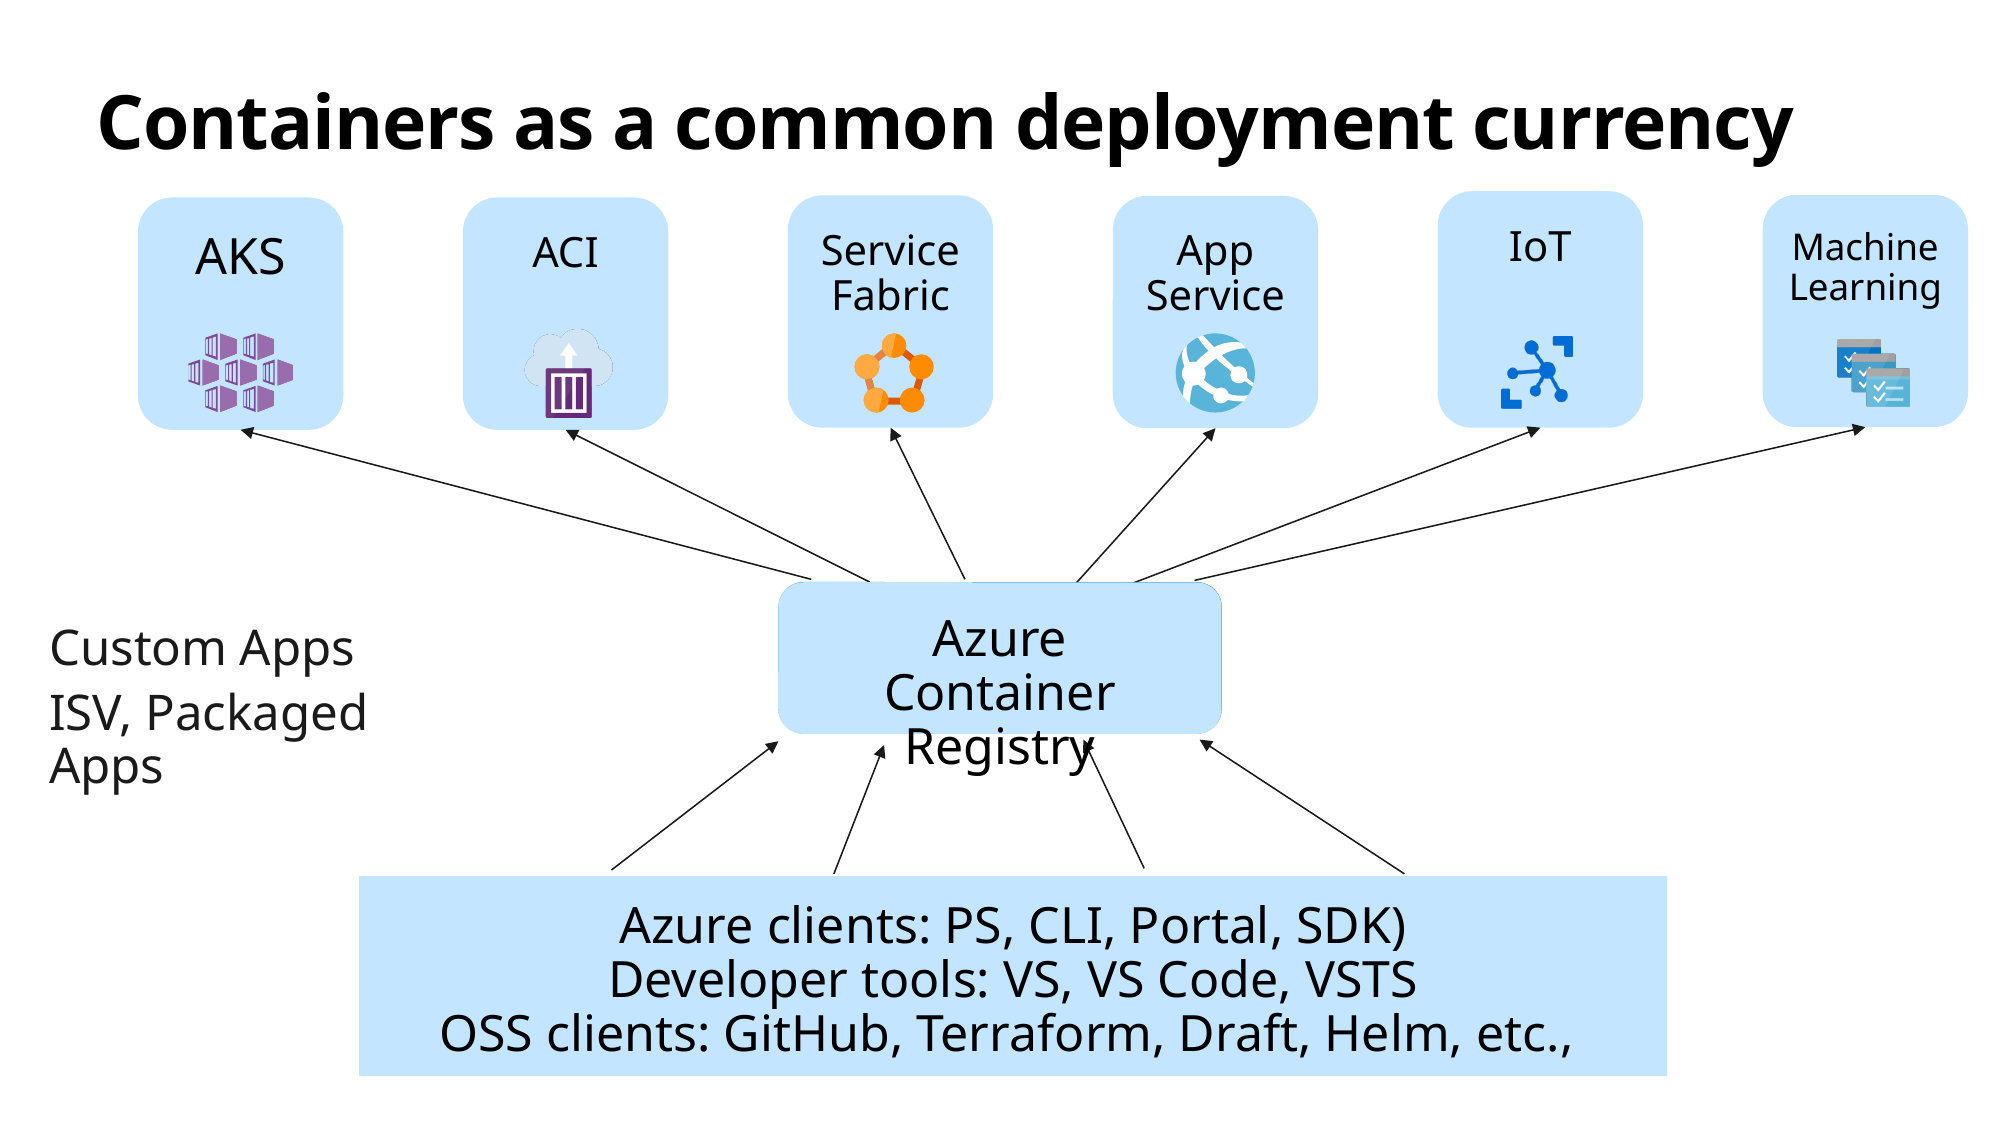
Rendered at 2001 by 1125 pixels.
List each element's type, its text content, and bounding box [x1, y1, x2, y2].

text_box Azure Container Registry [777, 581, 1223, 735]
text_box Service Fabric [787, 194, 995, 429]
picture [521, 327, 617, 418]
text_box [565, 429, 870, 583]
title Containers as a common deployment currency [96, 75, 1904, 166]
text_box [1124, 427, 1541, 587]
picture [1175, 332, 1256, 413]
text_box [1083, 739, 1145, 869]
text_box … [1643, 343, 1651, 403]
text_box Custom Apps ISV, Packaged Apps [19, 599, 498, 818]
picture [854, 332, 935, 413]
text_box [1194, 426, 1866, 581]
picture [188, 332, 294, 413]
text_box ACI [462, 196, 670, 429]
text_box Machine Learning [1761, 193, 1969, 428]
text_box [1199, 739, 1405, 875]
picture [1500, 336, 1574, 409]
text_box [611, 740, 779, 871]
picture [1837, 336, 1910, 409]
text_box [833, 744, 885, 875]
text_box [240, 429, 565, 580]
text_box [890, 427, 966, 580]
text_box IoT [1436, 190, 1644, 426]
text_box App Service [1111, 195, 1319, 427]
text_box AKS [137, 196, 345, 431]
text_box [1074, 428, 1124, 585]
text_box Azure clients: PS, CLI, Portal, SDK) Developer tools: VS, VS Code, VSTS OSS clients: GitHub, Terraform, Draft, Helm, etc., [358, 875, 1668, 1077]
